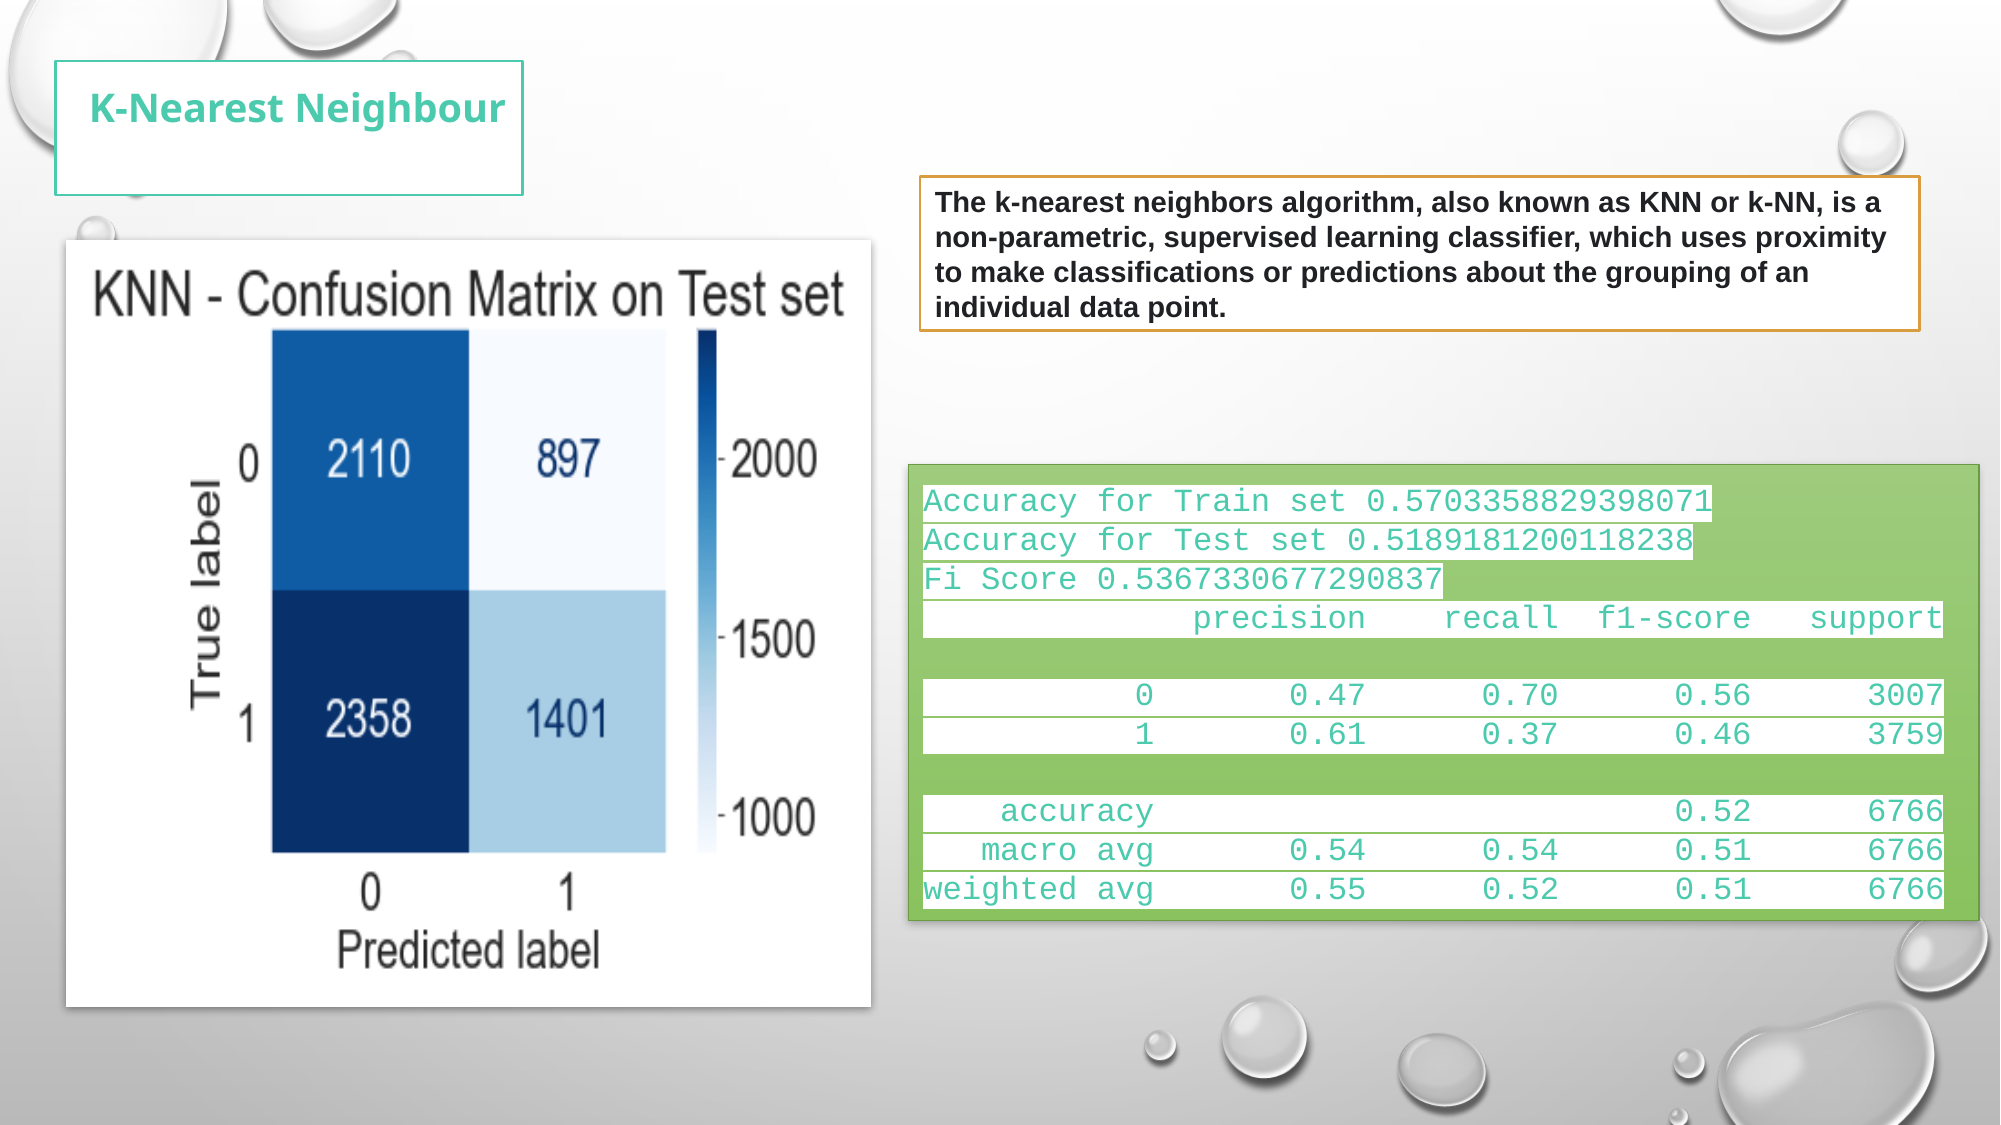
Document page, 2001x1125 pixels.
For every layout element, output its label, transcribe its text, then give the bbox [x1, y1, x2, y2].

picture [0, 0, 2000, 1125]
text_box The k-nearest neighbors algorithm, also known as KNN or k-NN, is a non-parametric, supervised learning classifier, which uses proximity to make classifications or predictions about the grouping of an individual data point. [919, 175, 1921, 332]
text_box Accuracy for Train set 0.5703358829398071 Accuracy for Test set 0.5189181200118238 Fi Score 0.5367330677290837 precision recall f1-score support 0 0.47 0.70 0.56 3007 1 0.61 0.37 0.46 3759 accuracy 0.52 6766 macro avg 0.54 0.54 0.51 6766 weighted avg 0.55 0.52 0.51 6766 [908, 464, 1980, 921]
text_box K-Nearest Neighbour [54, 60, 524, 196]
